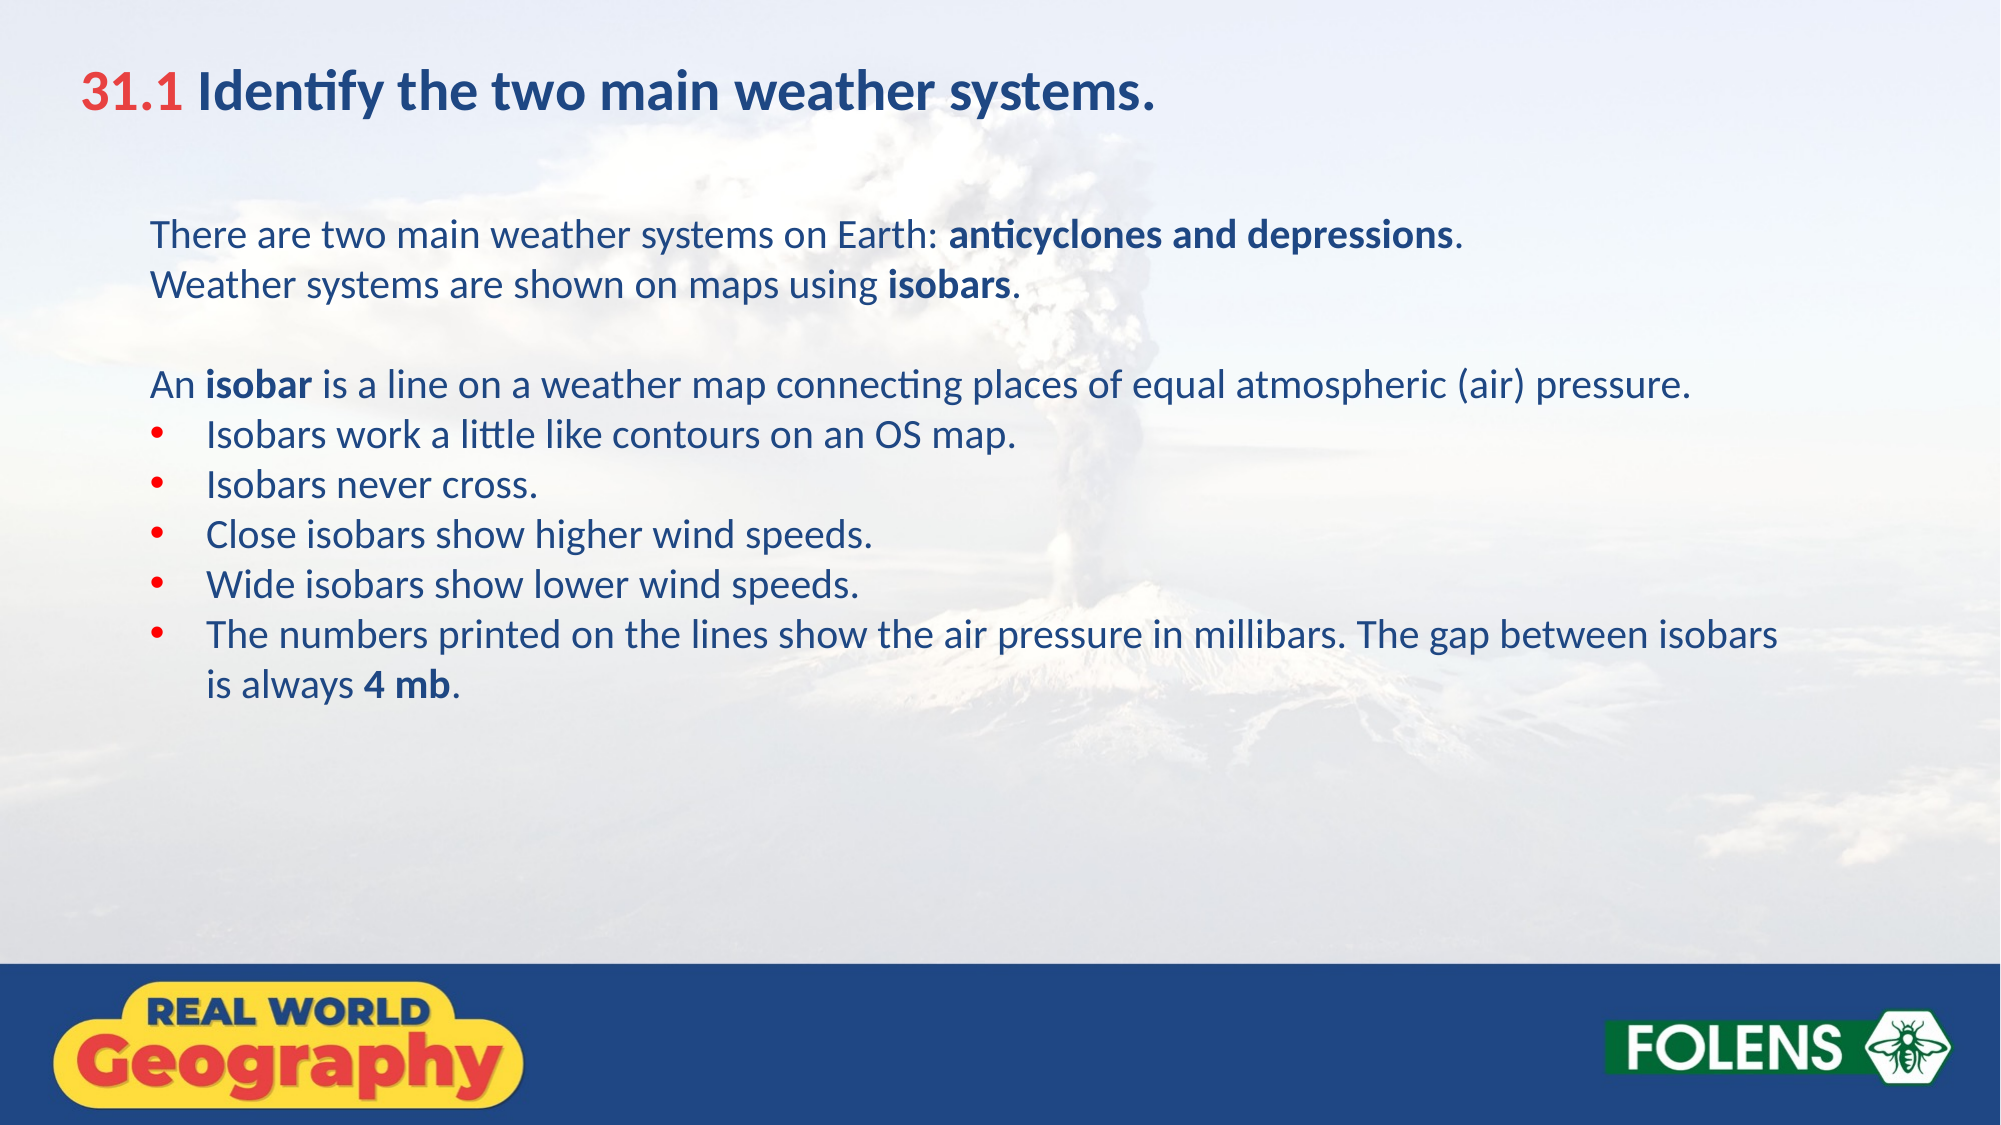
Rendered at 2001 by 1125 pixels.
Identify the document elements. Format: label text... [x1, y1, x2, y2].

picture [0, 0, 2001, 1125]
text_box There are two main weather systems on Earth: anticyclones and depressions. Weather systems are shown on maps using isobars. An isobar is a line on a weather map connecting places of equal atmospheric (air) pressure. Isobars work a little like contours on an OS map. Isobars never cross. Close isobars show higher wind speeds. Wide isobars show lower wind speeds. The numbers printed on the lines show the air pressure in millibars. The gap between isobars is always 4 mb. [134, 199, 1811, 765]
text_box 31.1 Identify the two main weather systems. [65, 44, 1424, 130]
